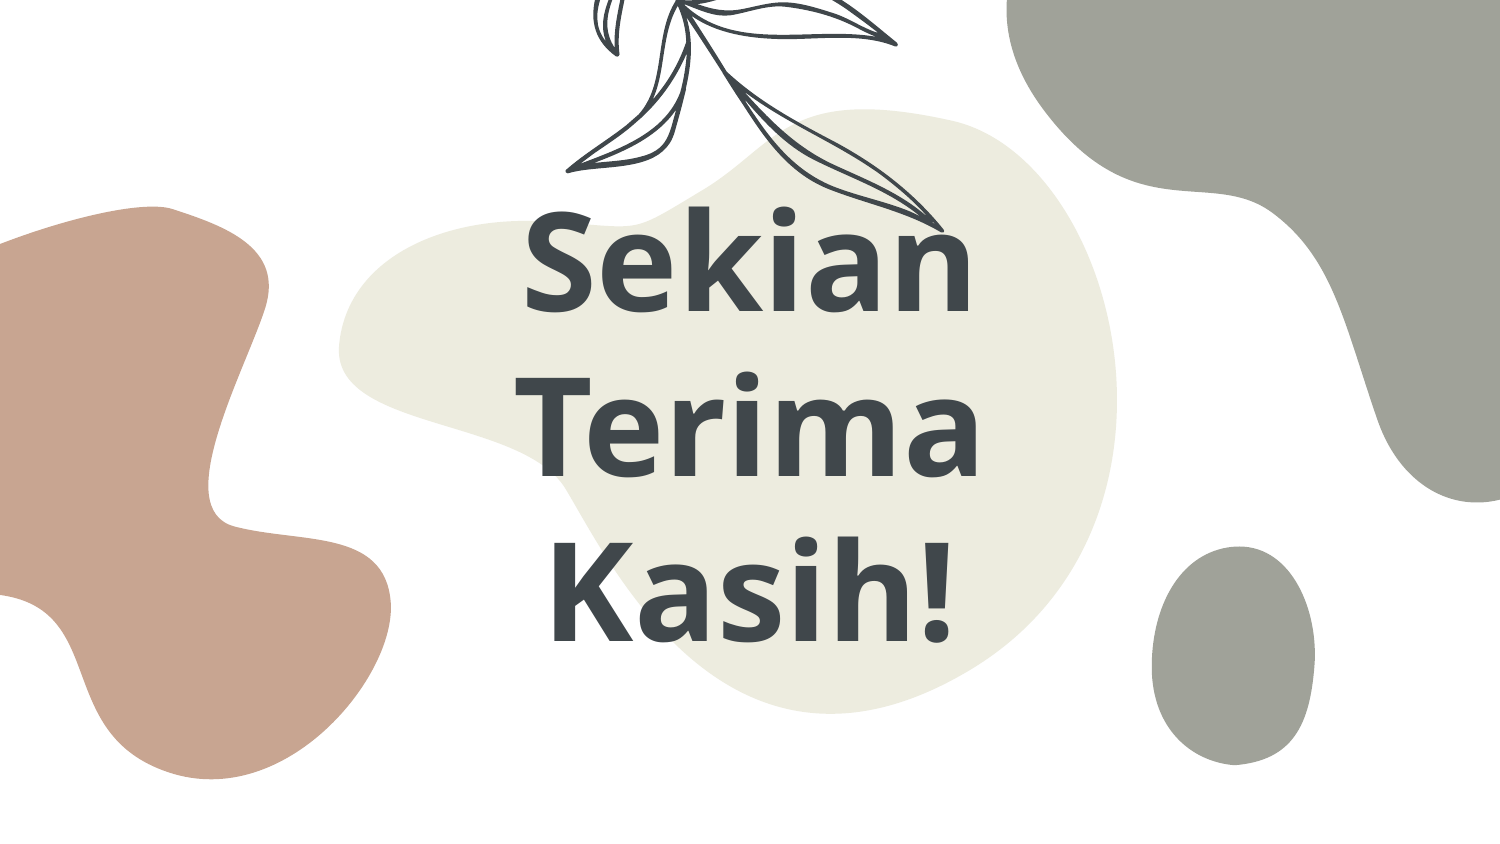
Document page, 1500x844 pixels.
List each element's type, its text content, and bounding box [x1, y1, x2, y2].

title Sekian Terima Kasih! [292, 272, 1208, 572]
